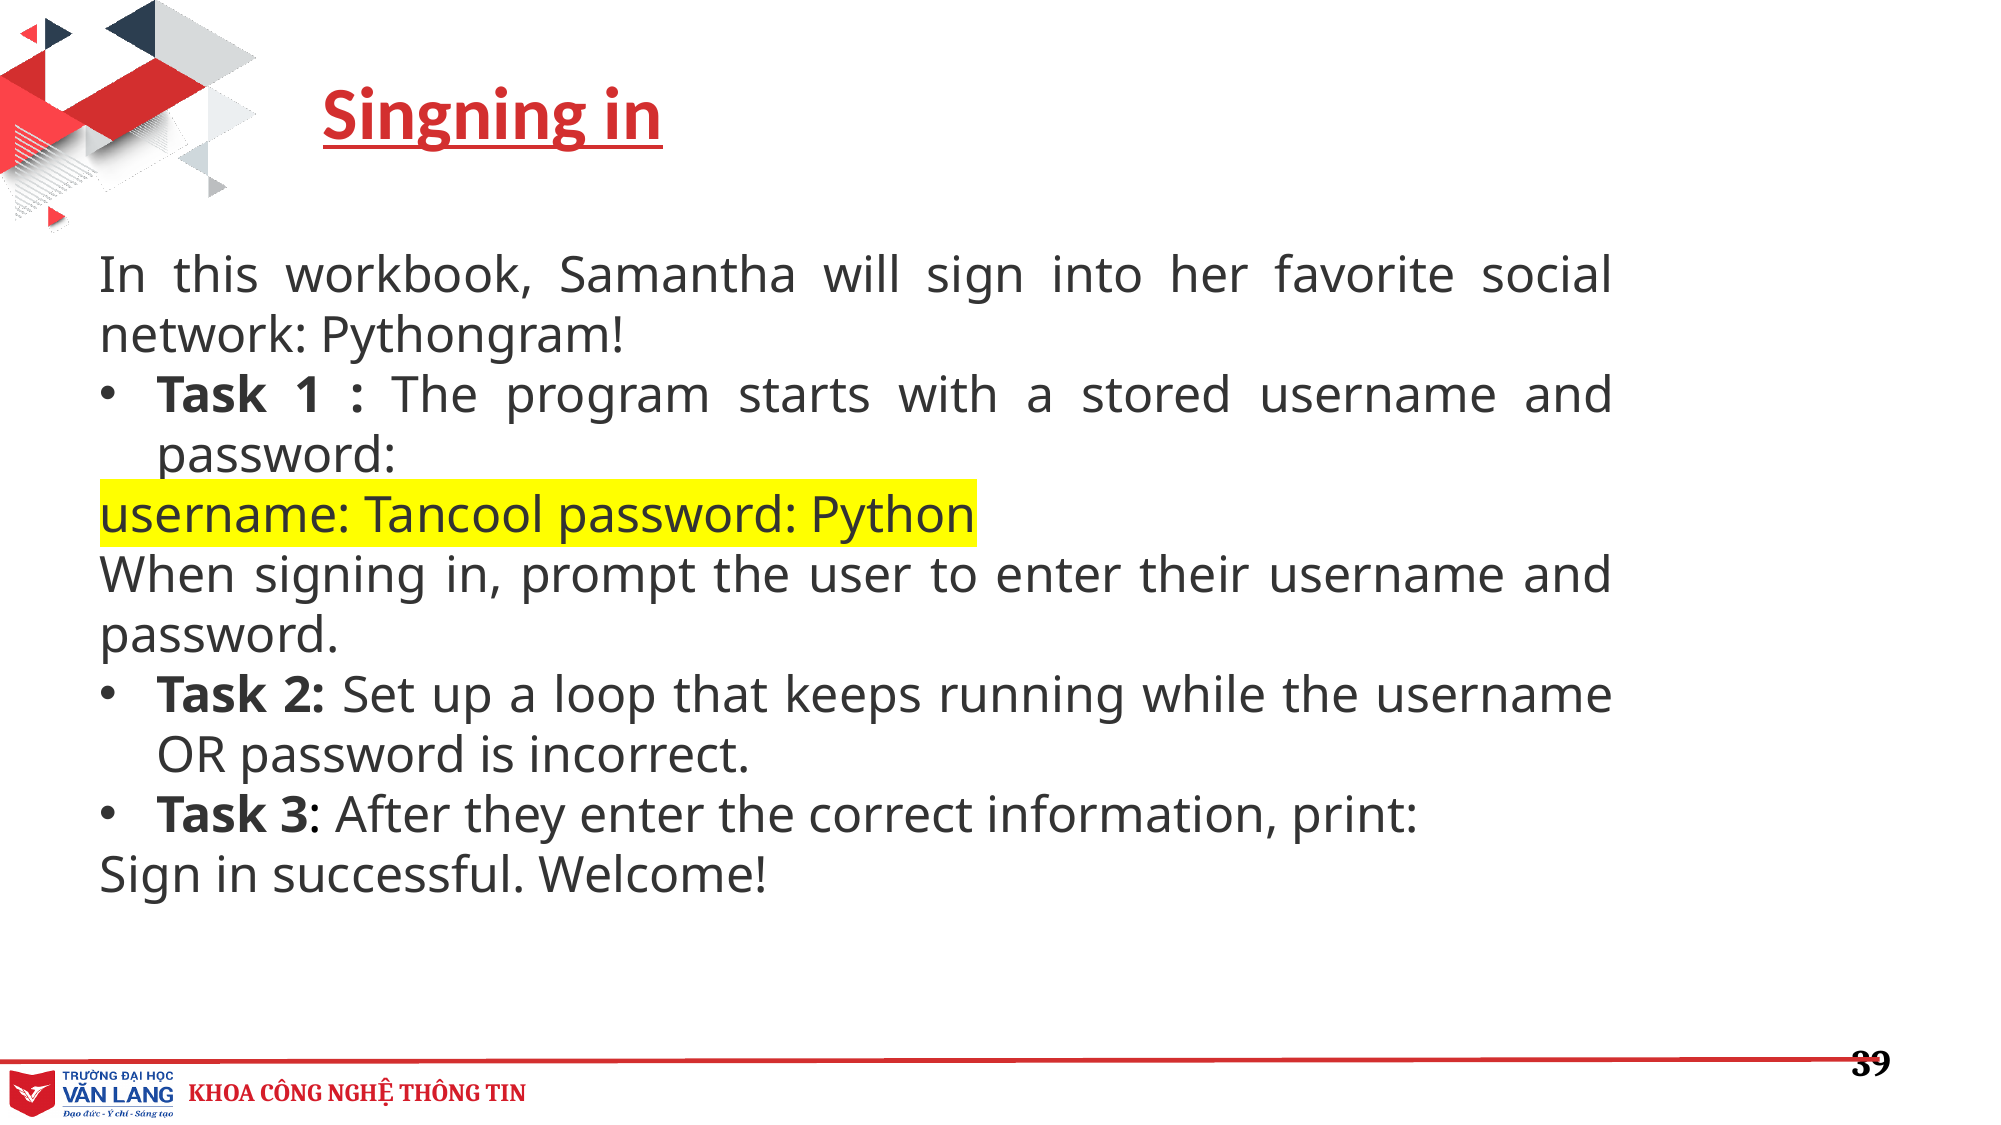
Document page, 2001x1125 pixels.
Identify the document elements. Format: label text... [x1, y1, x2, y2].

picture [8, 1069, 173, 1118]
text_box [305, 57, 985, 176]
text_box In this workbook, Samantha will sign into her favorite social network: Pythongram! Task 1 : The program starts with a stored username and password: username: Tancool password: Python When signing in, prompt the user to enter their username and password. Task 2: Set up a loop that keeps running while the username OR password is incorrect. Task 3: After they enter the correct information, print: Sign in successful. Welcome! [85, 234, 1630, 910]
picture [0, 0, 256, 233]
